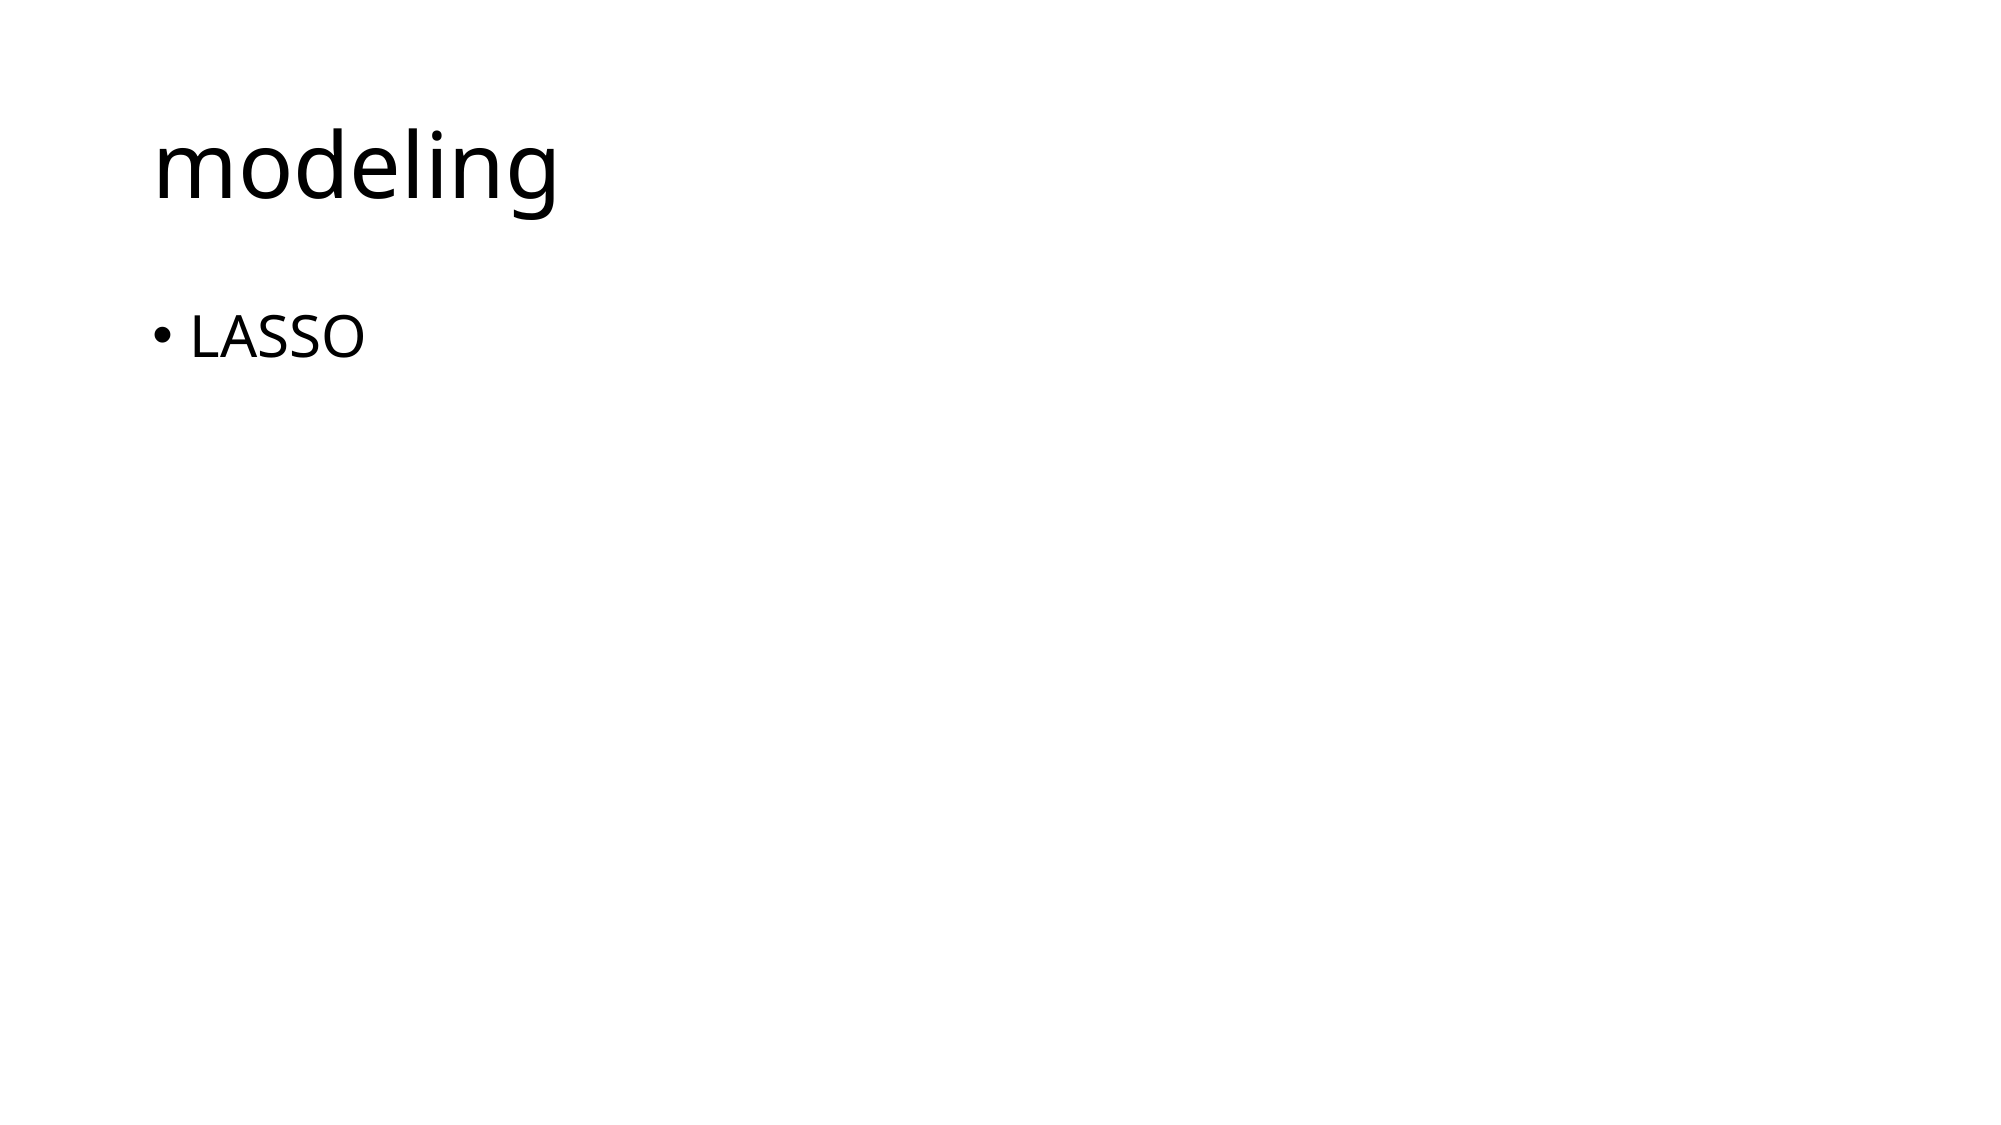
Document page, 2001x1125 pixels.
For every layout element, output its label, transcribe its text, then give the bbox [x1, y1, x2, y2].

list LASSO [137, 299, 1863, 1014]
title modeling [137, 59, 1863, 278]
